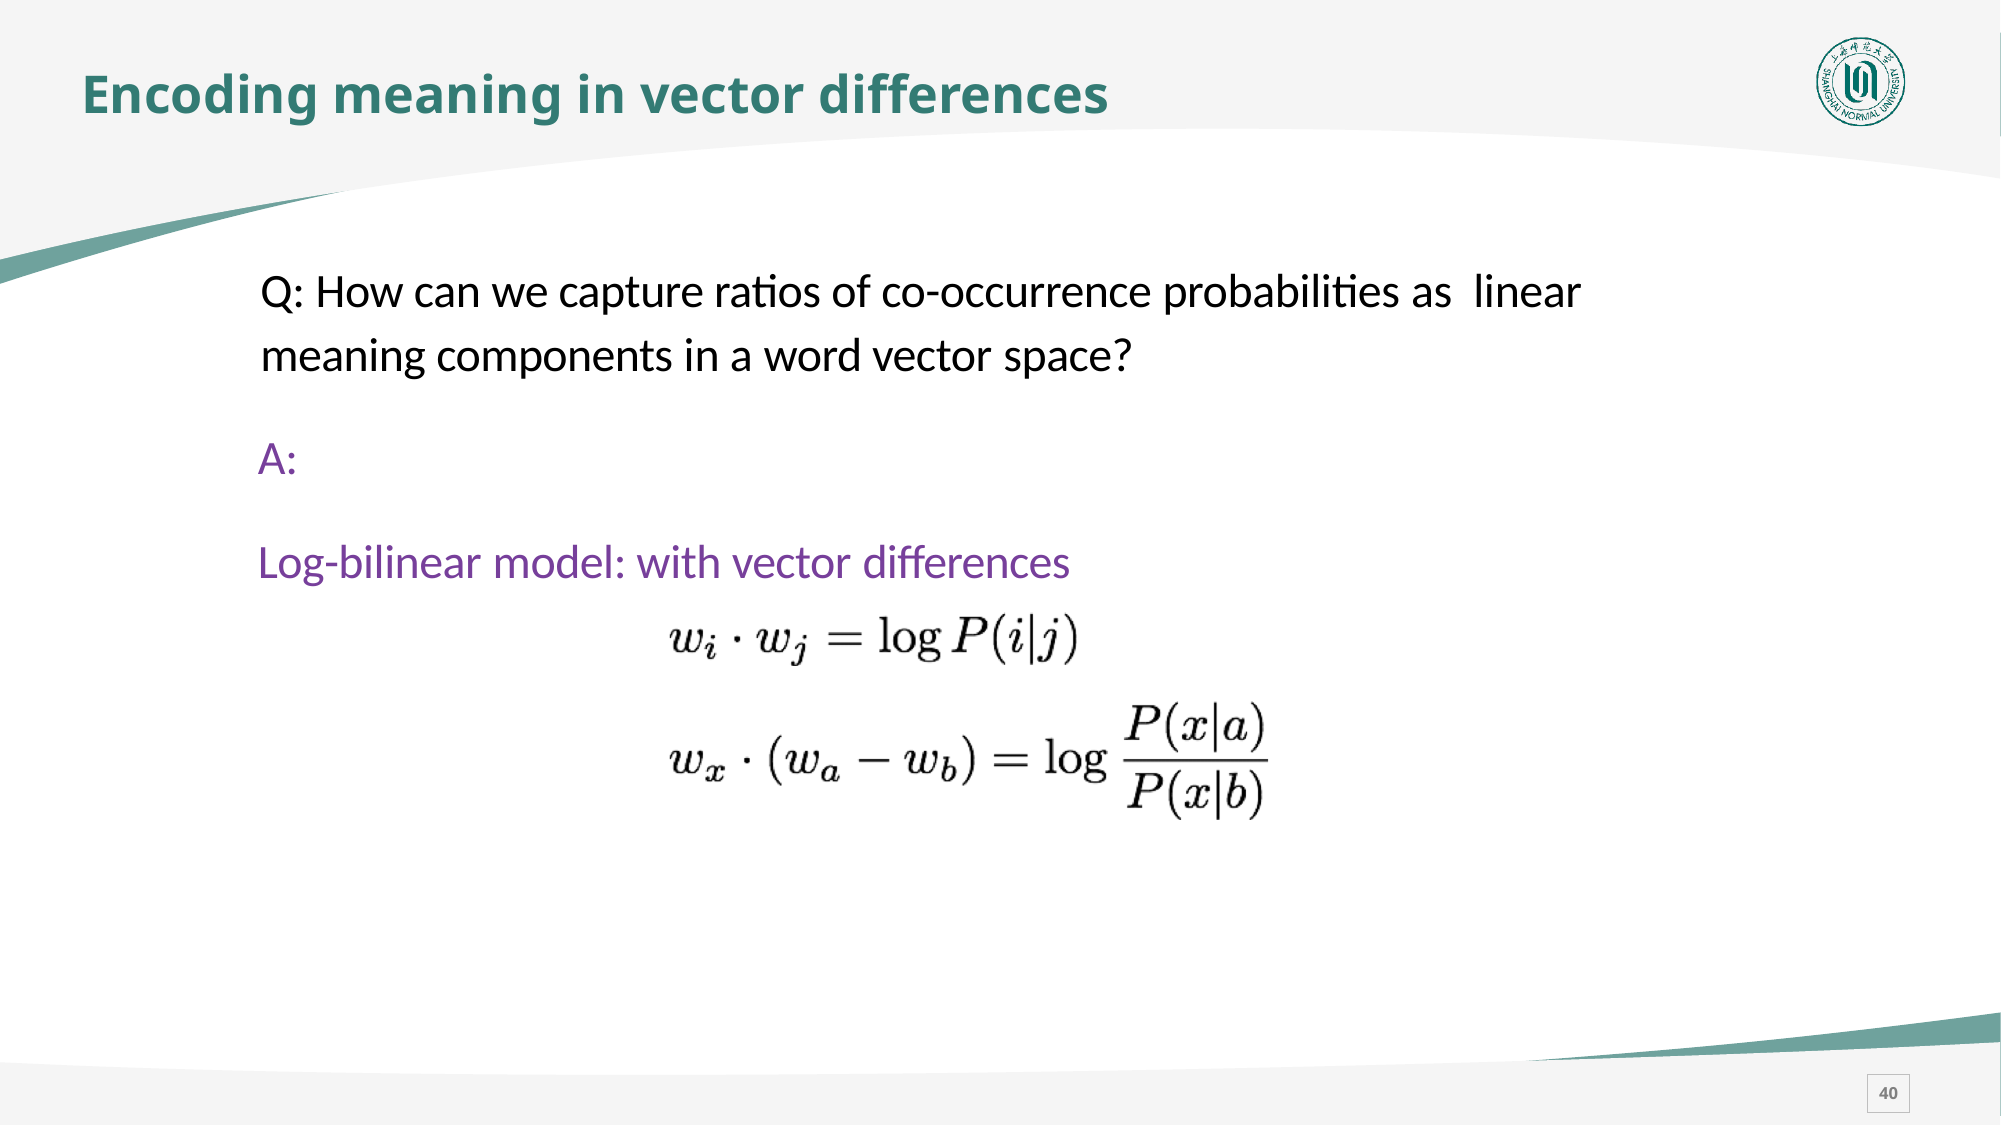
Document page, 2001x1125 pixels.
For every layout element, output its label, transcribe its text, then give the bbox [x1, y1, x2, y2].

text_box [669, 612, 1077, 666]
title Encoding meaning in vector differences [81, 59, 1463, 250]
text_box Q: How can we capture ratios of co-occurrence probabilities as linear meaning components in a word vector space? A: Log-bilinear model: with vector differences [255, 247, 1721, 588]
picture [1812, 33, 1909, 130]
text_box [669, 701, 1269, 820]
